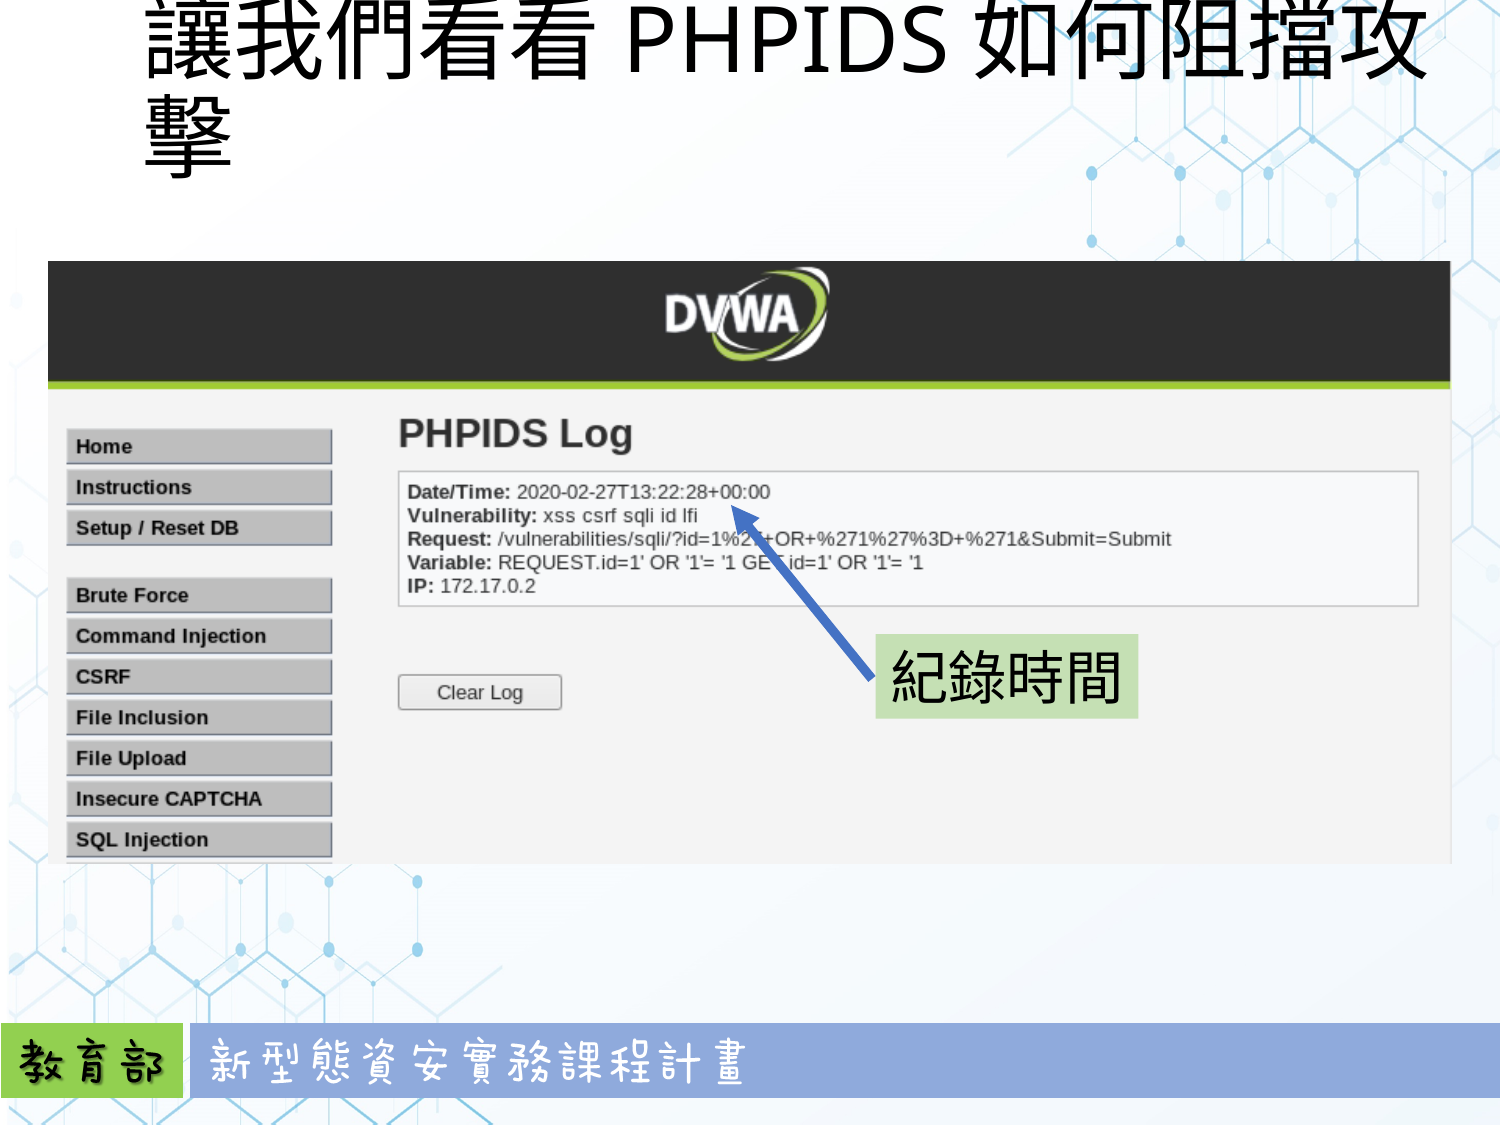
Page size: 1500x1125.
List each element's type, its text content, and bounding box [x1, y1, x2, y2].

picture [0, 0, 1500, 1125]
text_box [730, 504, 872, 679]
title 讓我們看看PHPIDS如何阻擋攻擊 [127, 7, 1455, 177]
